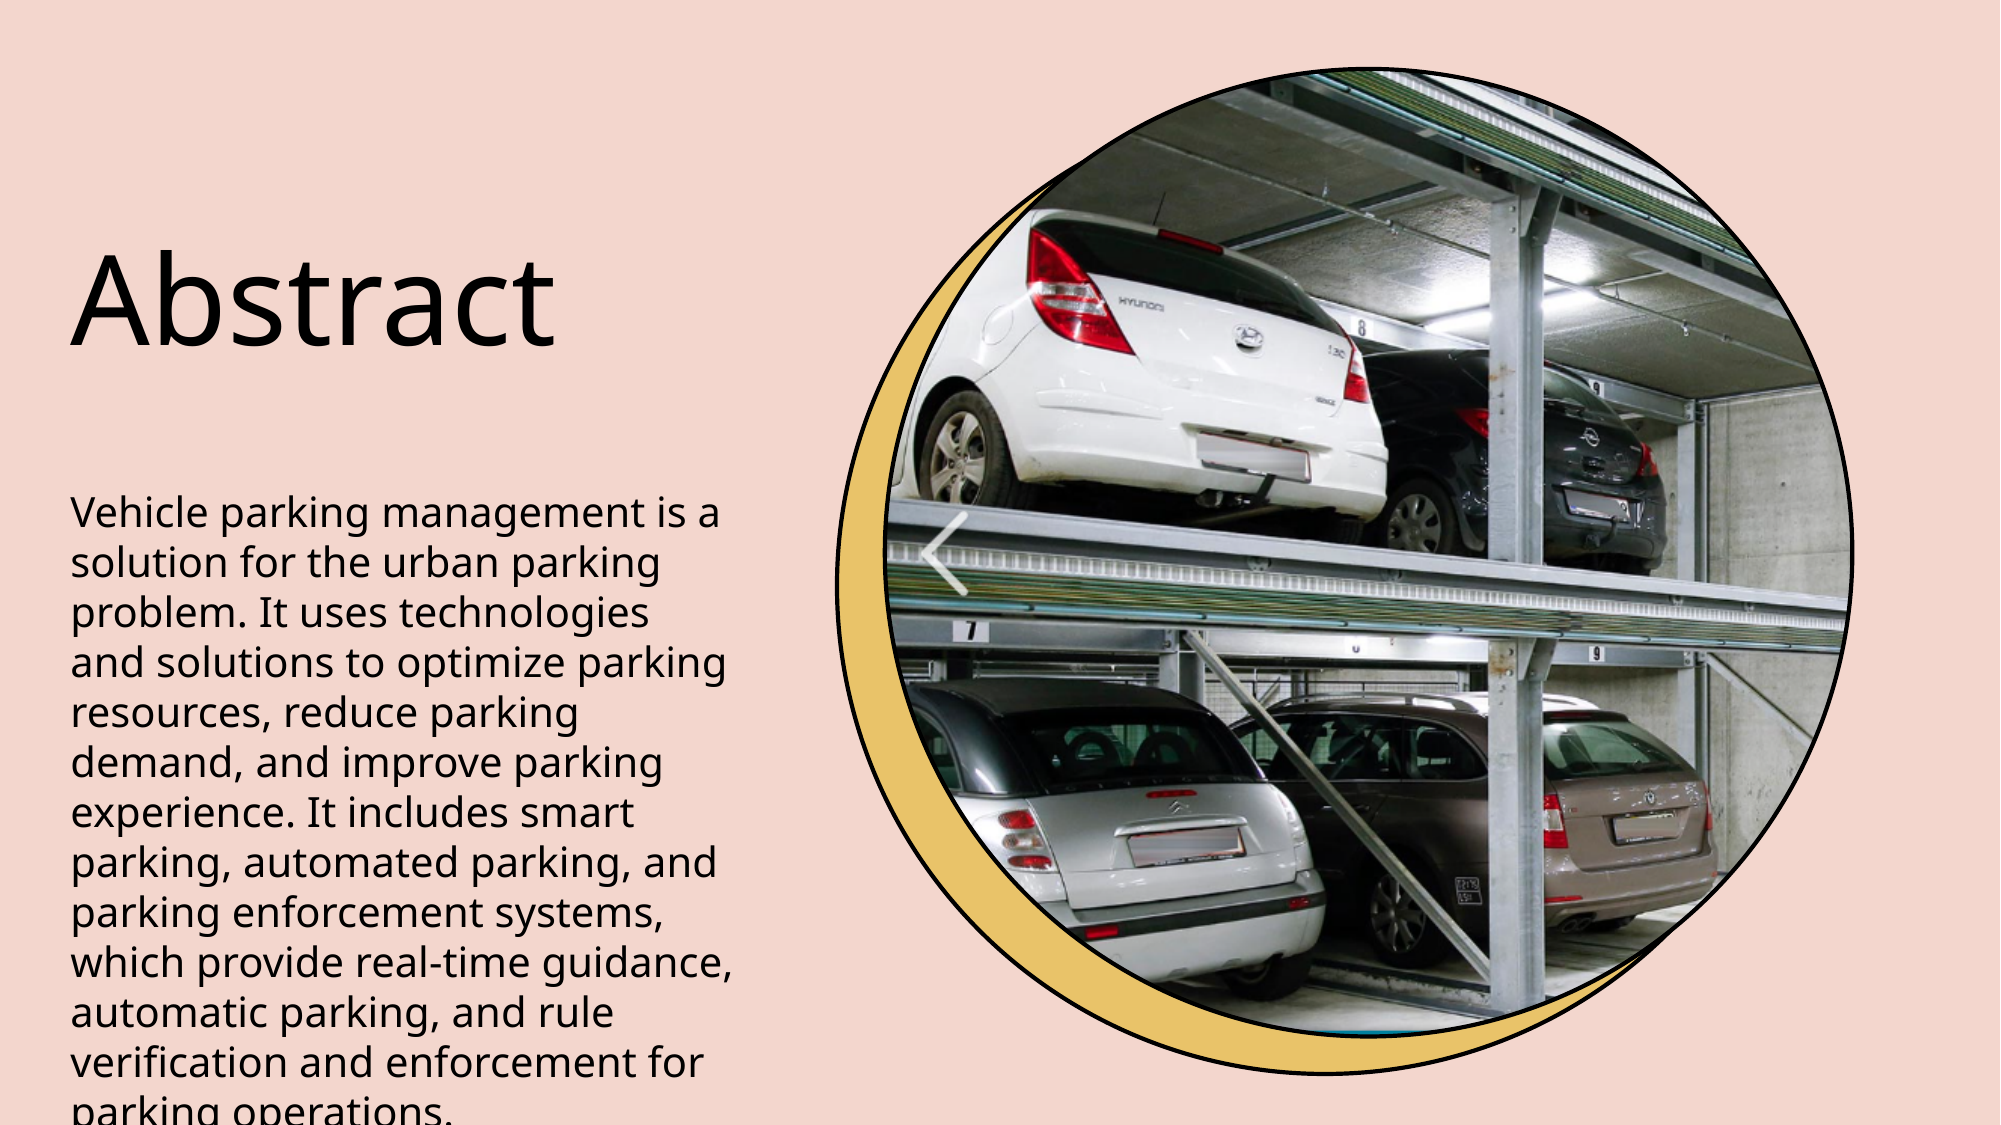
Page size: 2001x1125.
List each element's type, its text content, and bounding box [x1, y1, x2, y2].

picture [884, 68, 1853, 1037]
title Abstract [55, 213, 884, 424]
list Vehicle parking management is a solution for the urban parking problem. It uses technologies and solutions to optimize parking resources, reduce parking demand, and improve parking experience. It includes smart parking, automated parking, and parking enforcement systems, which provide real-time guidance, automatic parking, and rule verification and enforcement for parking operations. [55, 478, 750, 1081]
